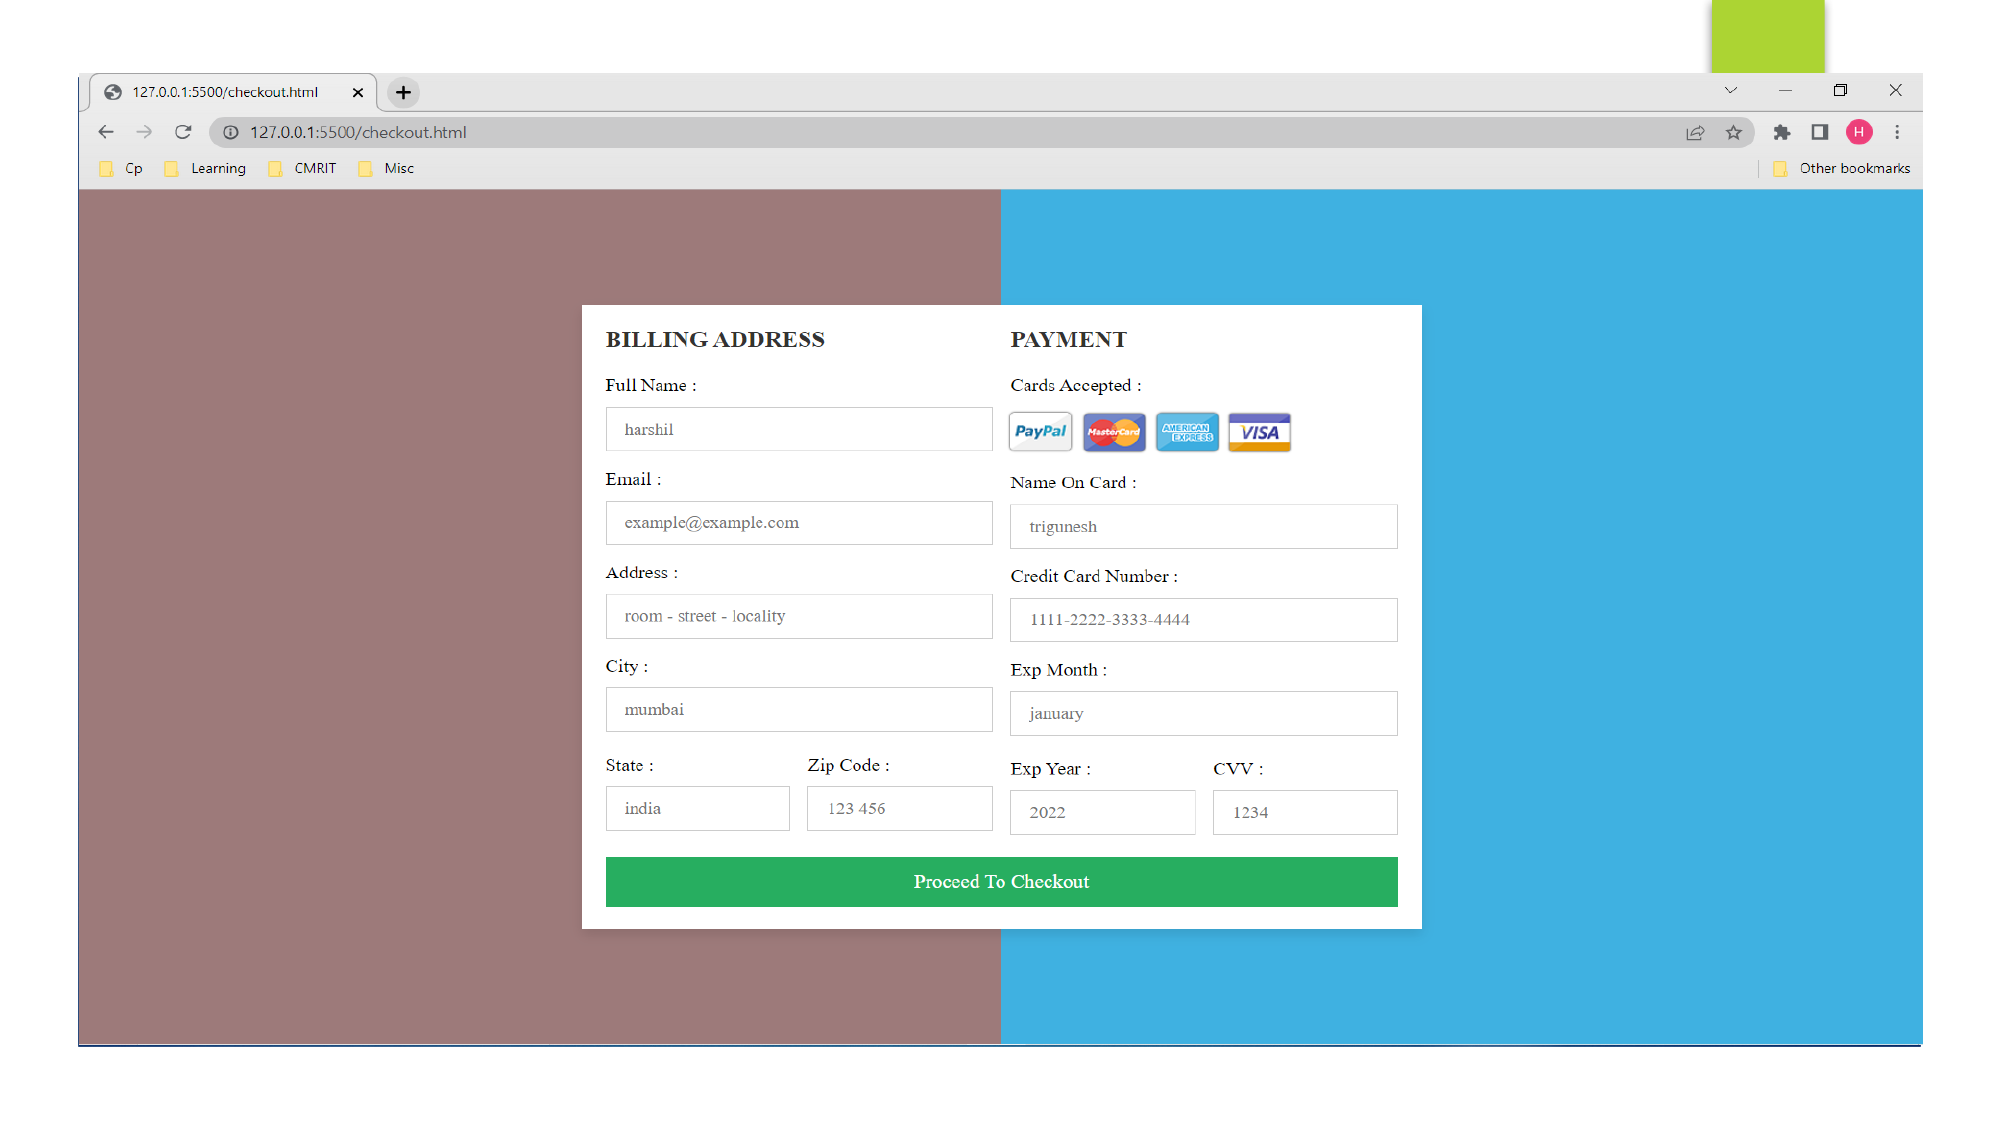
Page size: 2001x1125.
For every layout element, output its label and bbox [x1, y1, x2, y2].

picture [79, 73, 1923, 1046]
